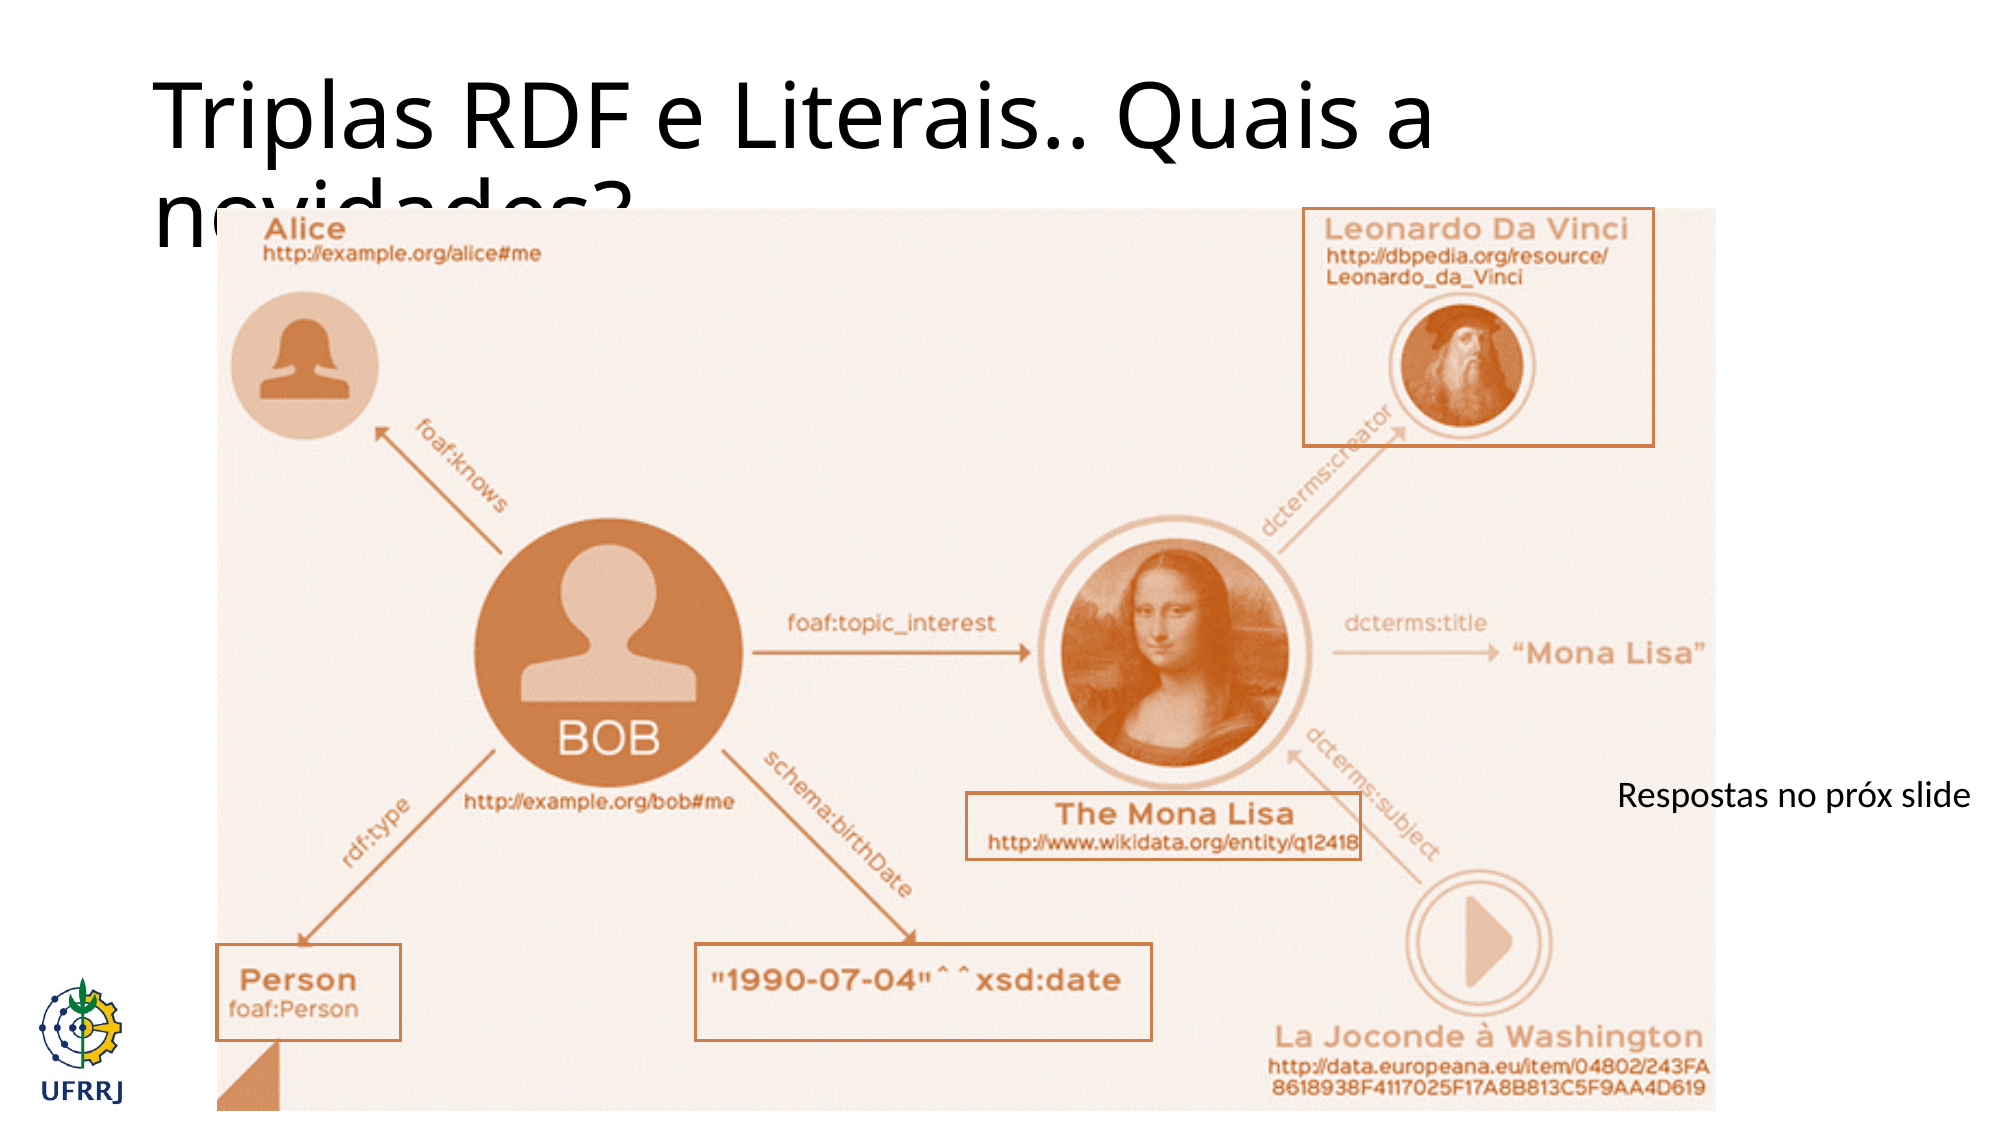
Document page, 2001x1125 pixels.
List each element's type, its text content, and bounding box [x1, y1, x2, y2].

picture [22, 966, 143, 1114]
text_box Respostas no próx slide [1716, 762, 1987, 823]
title Triplas RDF e Literais.. Quais a novidades? [137, 59, 1863, 278]
picture [217, 208, 1716, 1111]
